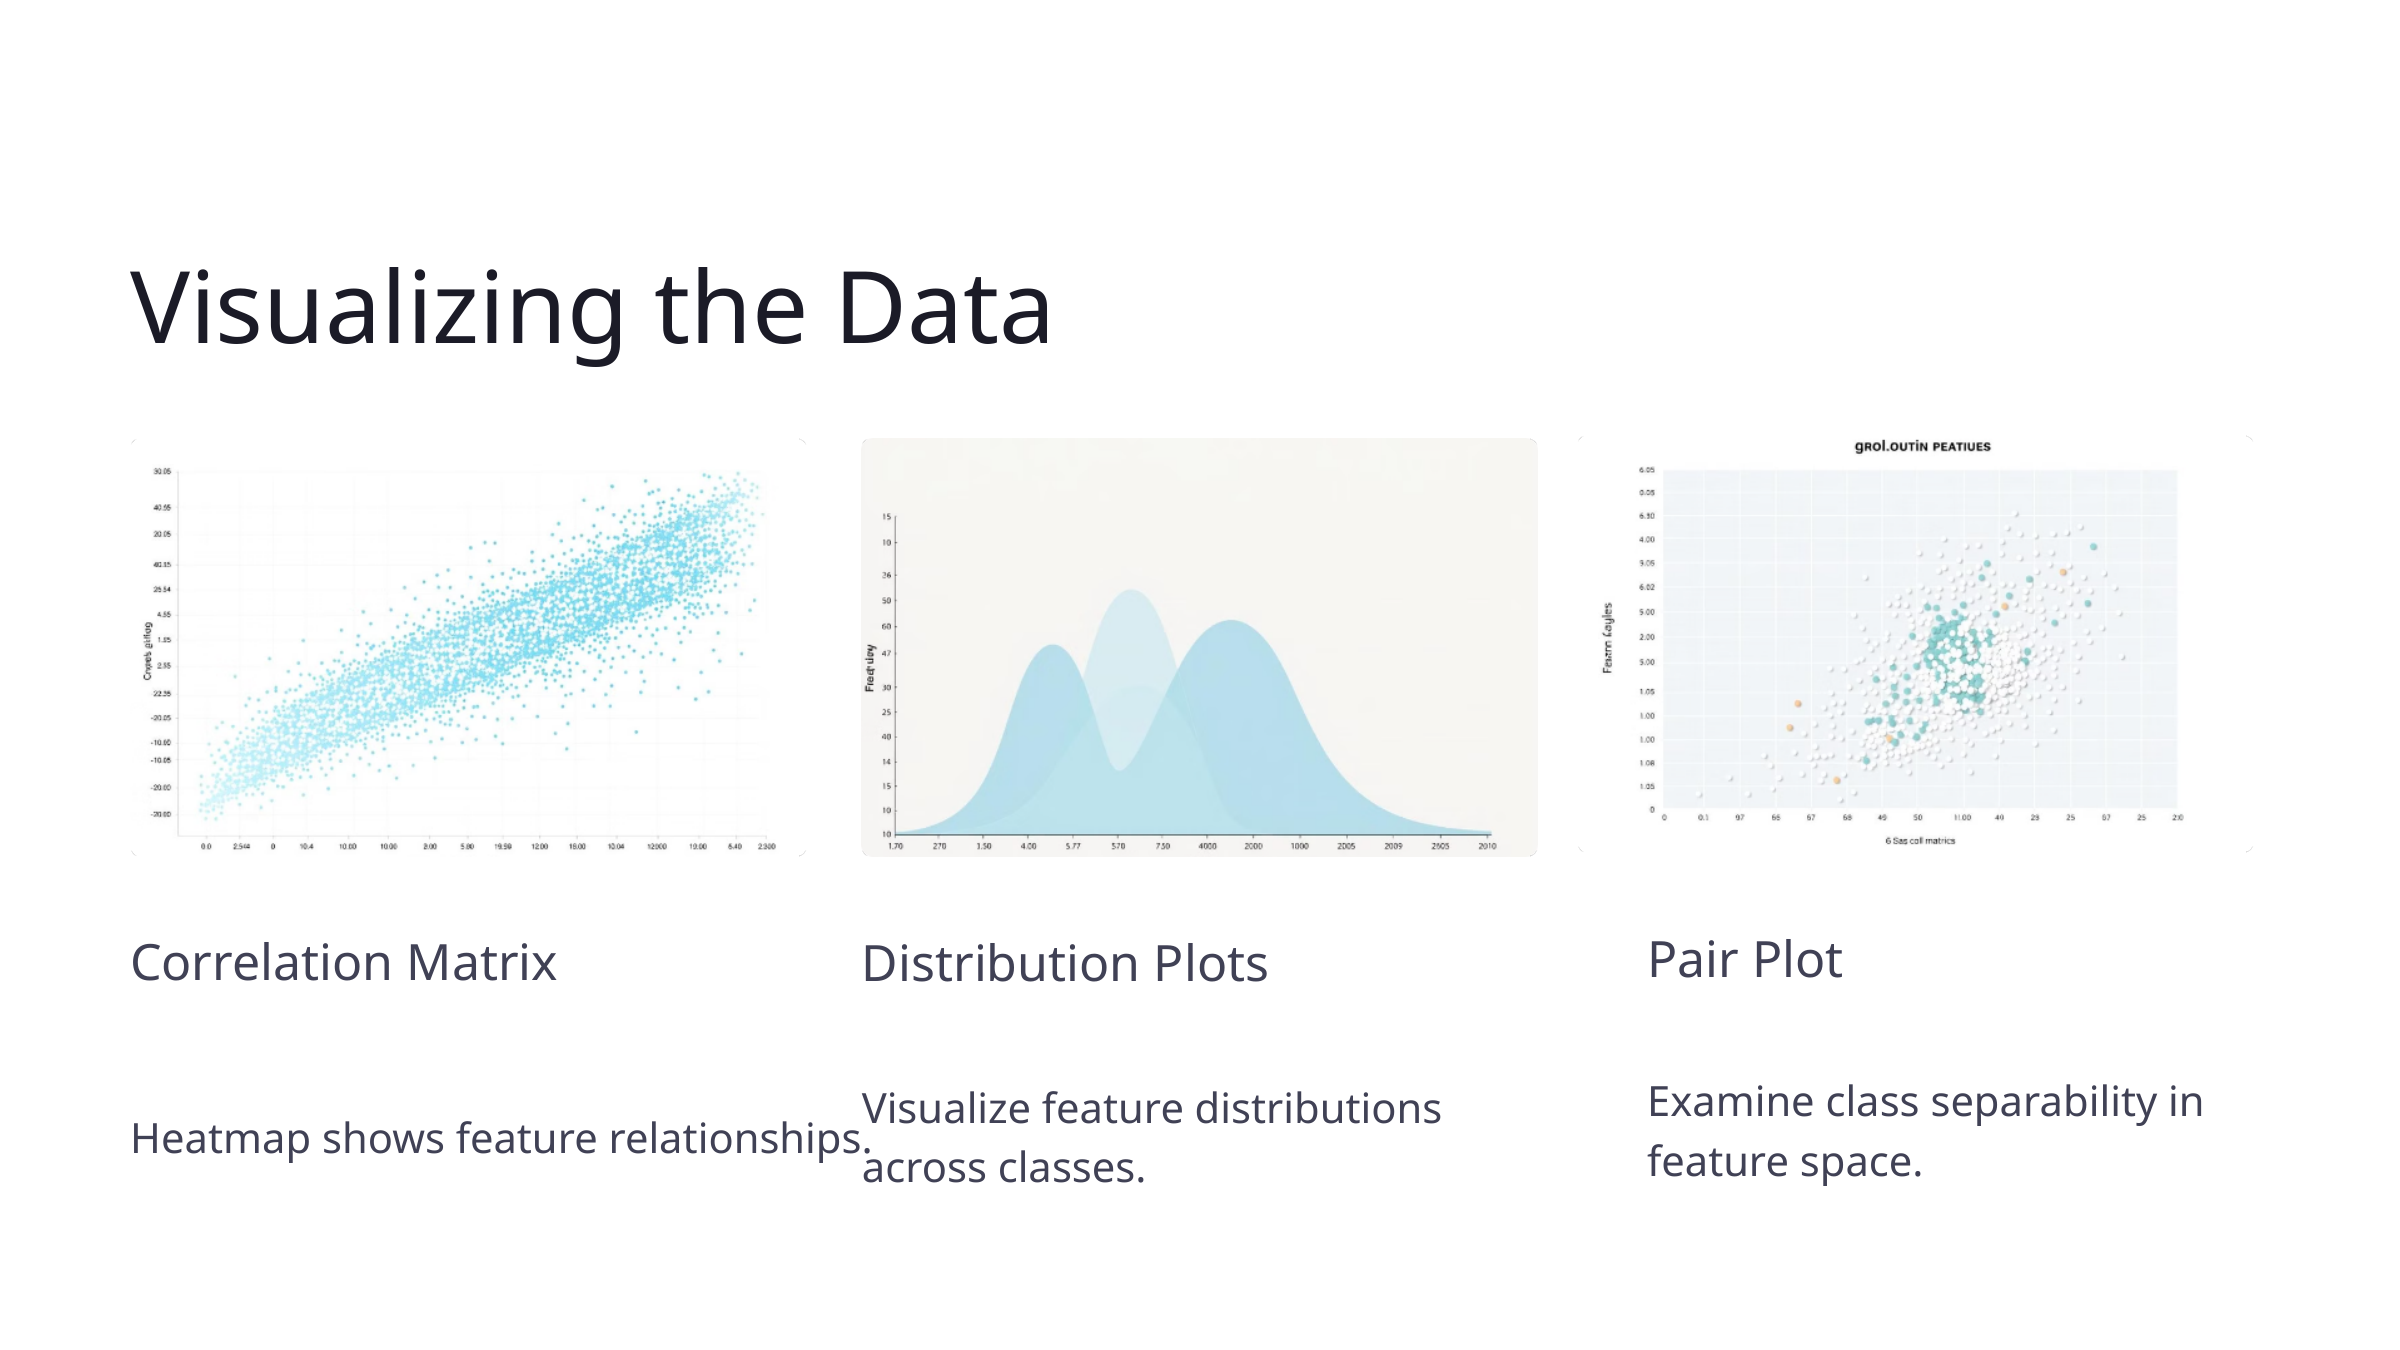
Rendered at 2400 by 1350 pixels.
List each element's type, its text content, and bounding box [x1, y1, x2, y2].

text_box Correlation Matrix [130, 933, 596, 992]
text_box Examine class separability in feature space. [1647, 1065, 2324, 1185]
picture [130, 438, 807, 857]
picture [861, 438, 1538, 857]
text_box Visualizing the Data [130, 247, 1061, 364]
text_box Visualize feature distributions across classes. [861, 1072, 1538, 1192]
text_box Heatmap shows feature relationships. [130, 1102, 807, 1162]
text_box Distribution Plots [861, 934, 1327, 993]
text_box Pair Plot [1647, 929, 2113, 988]
picture [1577, 435, 2254, 854]
